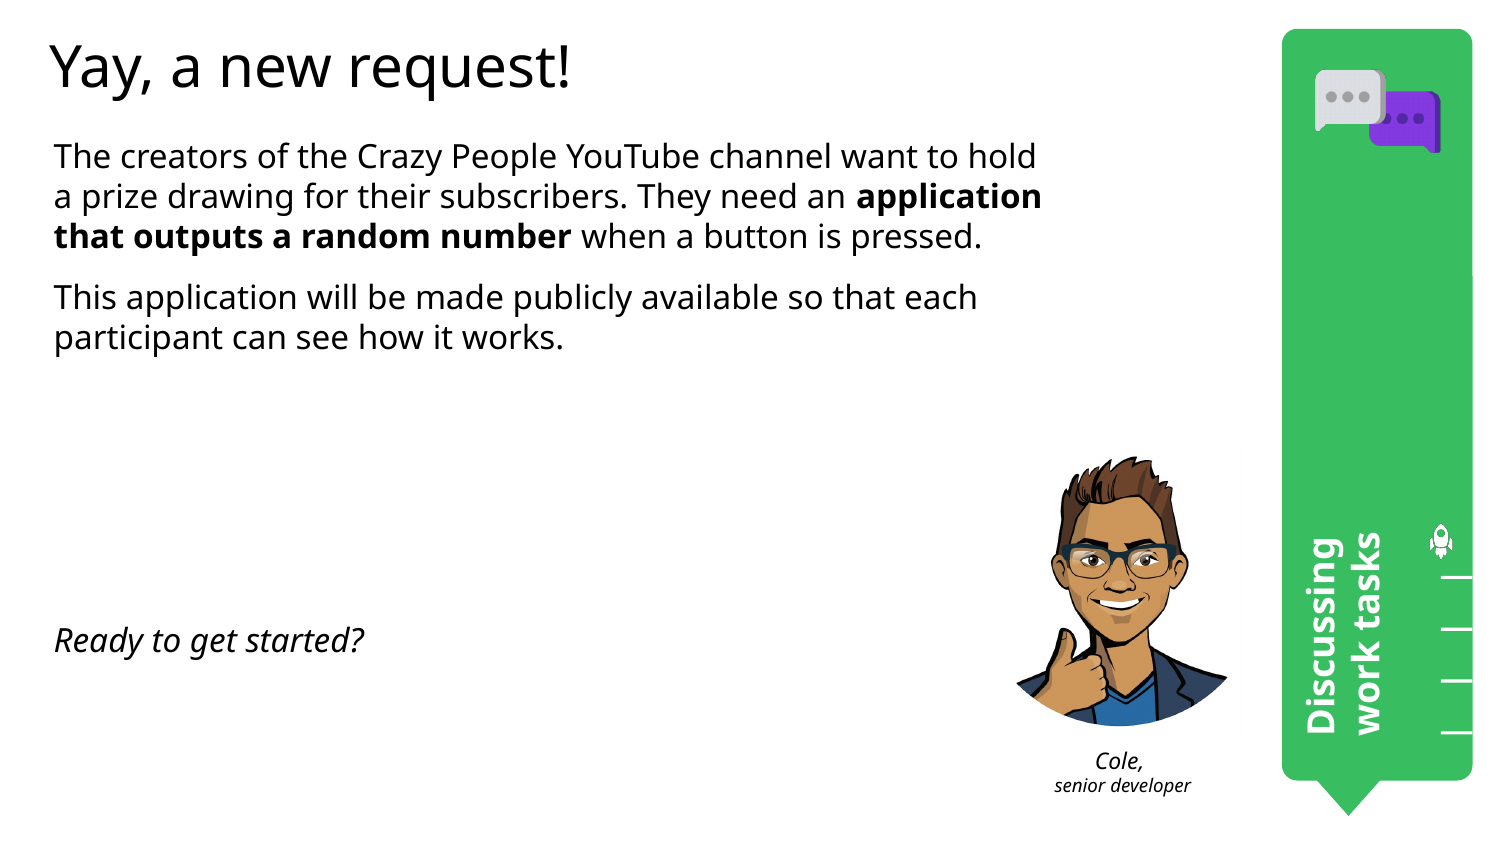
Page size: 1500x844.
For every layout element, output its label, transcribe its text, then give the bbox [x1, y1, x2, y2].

text_box Yay, a new request! [49, 28, 1237, 169]
text_box Cole, senior developer [982, 731, 1263, 809]
text_box The creators of the Crazy People YouTube channel want to hold a prize drawing for their subscribers. They need an application that outputs a random number when a button is pressed. This application will be made publicly available so that each participant can see how it works. Ready to get started? [38, 120, 1078, 757]
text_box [1281, 224, 1473, 817]
picture [1267, 7, 1487, 216]
picture [1423, 518, 1459, 565]
picture [1001, 445, 1244, 735]
